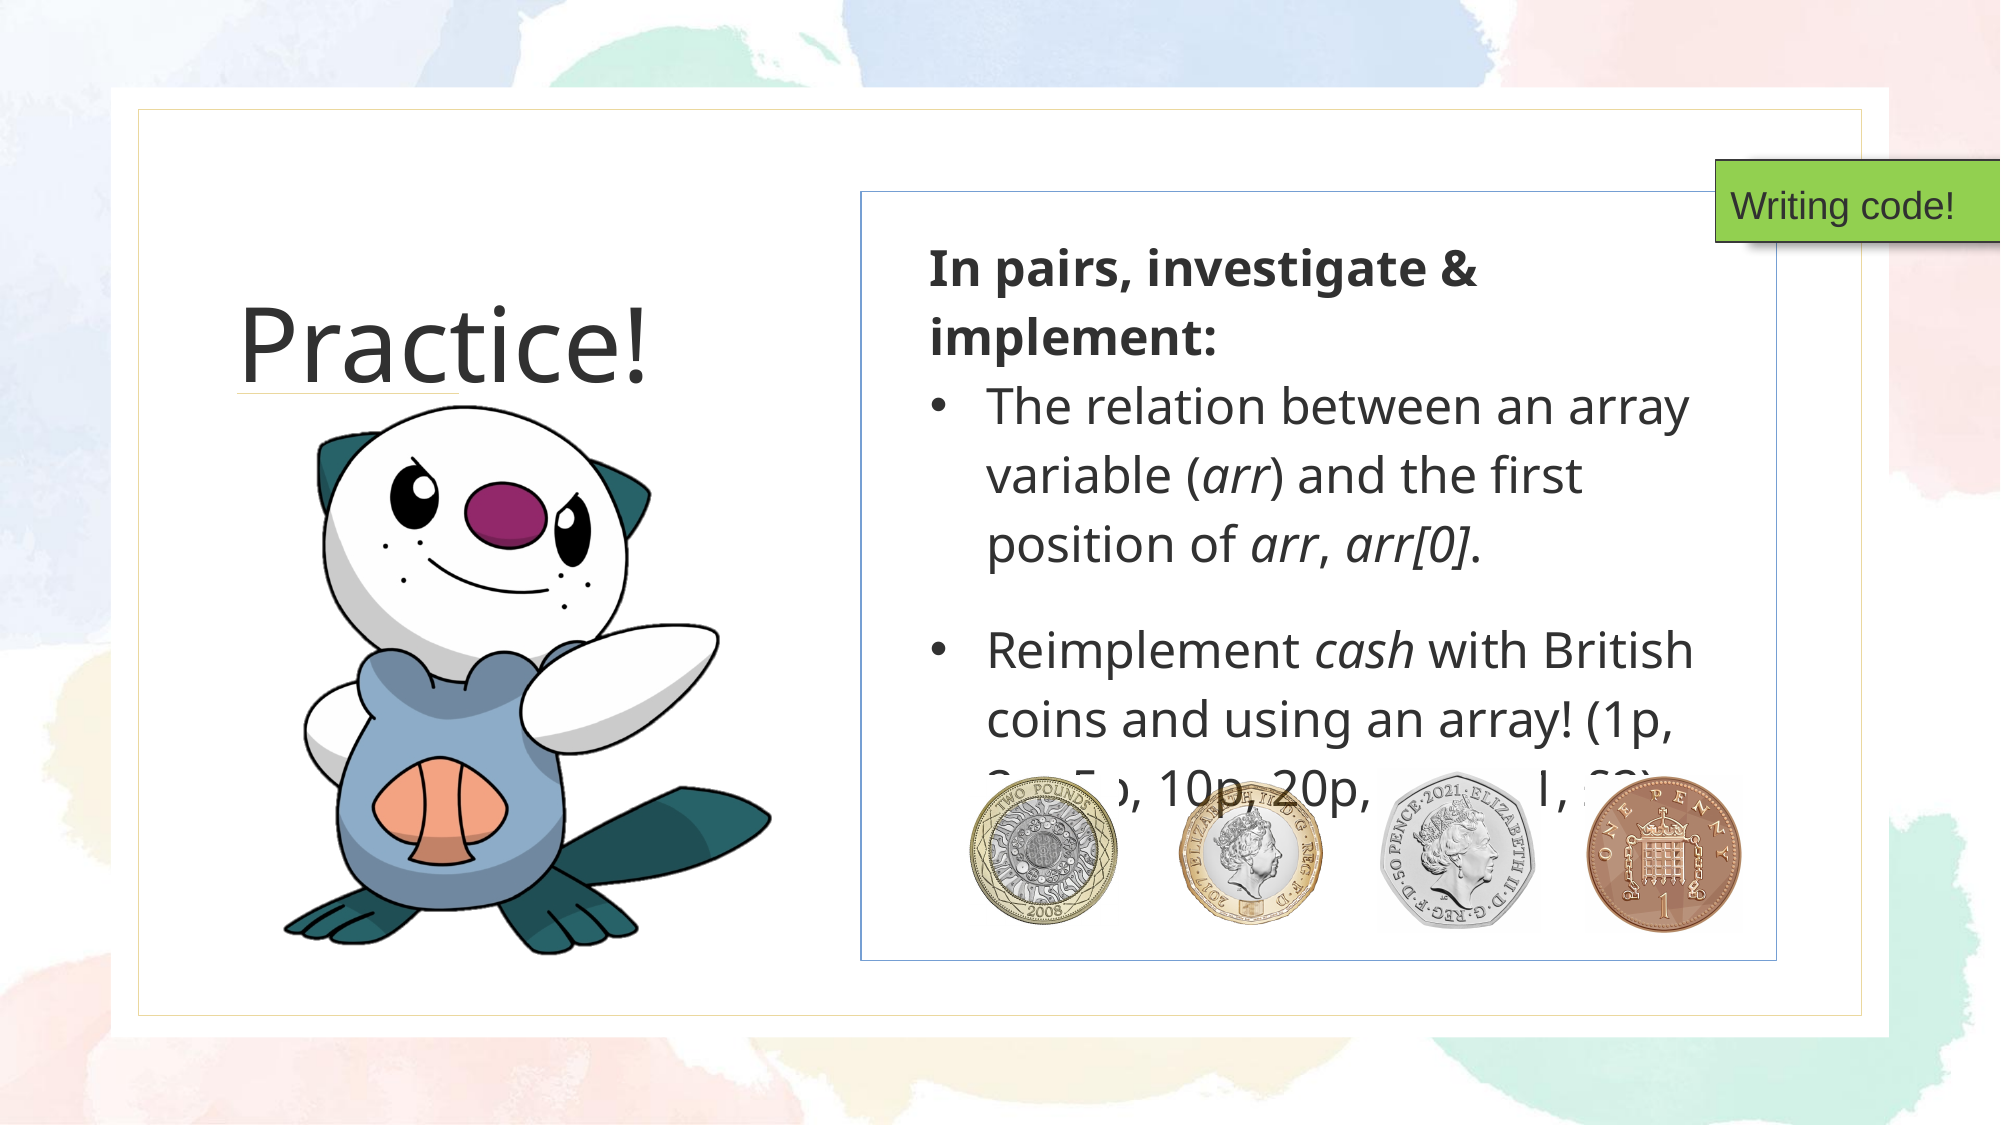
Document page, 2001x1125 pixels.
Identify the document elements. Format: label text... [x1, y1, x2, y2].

list Writing code! [1715, 159, 2000, 243]
picture [0, 0, 2001, 1125]
list In pairs, investigate & implement: The relation between an array variable (arr) and the first position of arr, arr[0]. Reimplement cash with British coins and using an array! (1p, 2p, 5p, 10p, 20p, 50p, £1, £2) [884, 212, 1754, 760]
list Practice! [198, 244, 845, 378]
